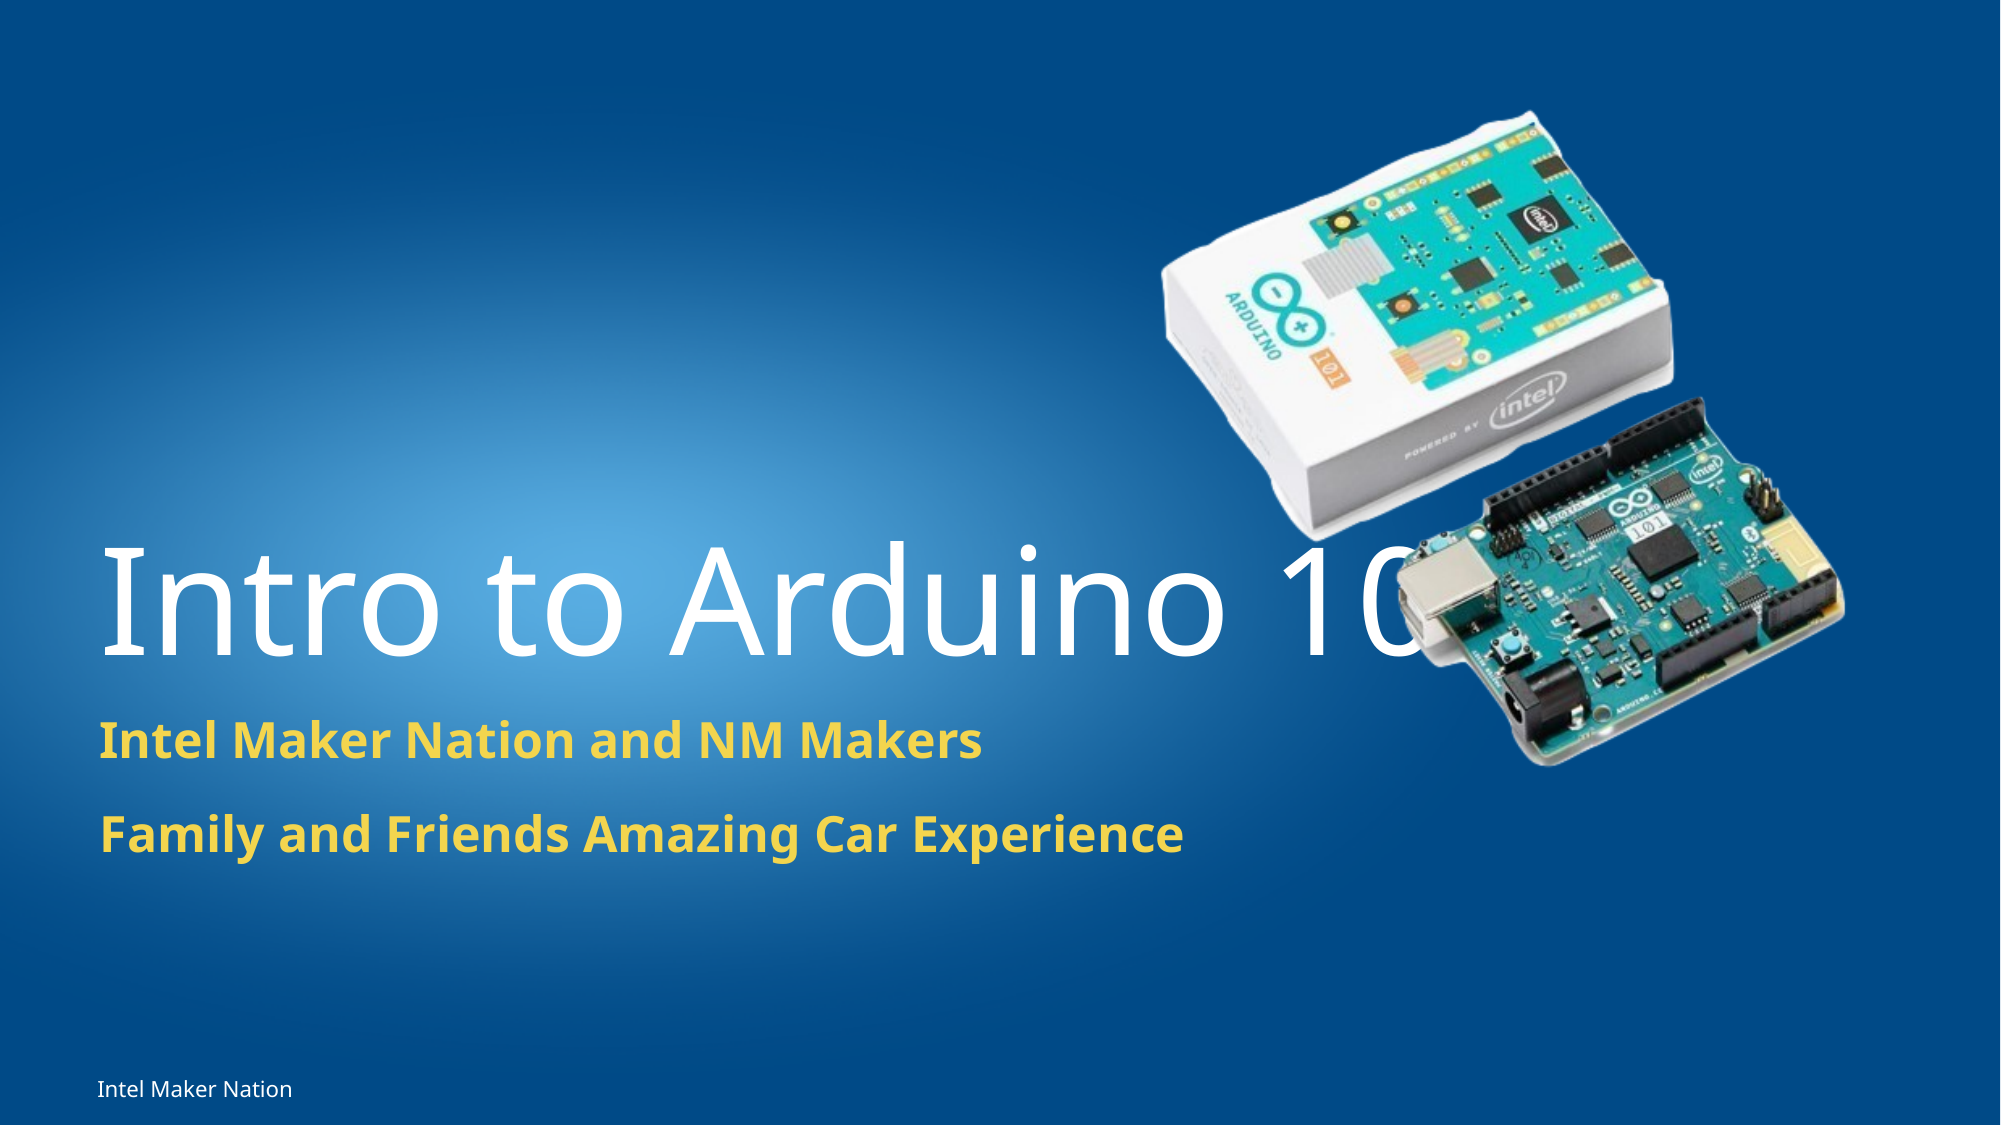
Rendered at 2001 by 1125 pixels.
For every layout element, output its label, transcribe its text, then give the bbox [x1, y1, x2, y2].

title Intro to Arduino 101 [99, 461, 1120, 685]
list Intel Maker Nation and NM Makers Family and Friends Amazing Car Experience [99, 708, 1800, 955]
picture [0, 0, 2001, 1125]
